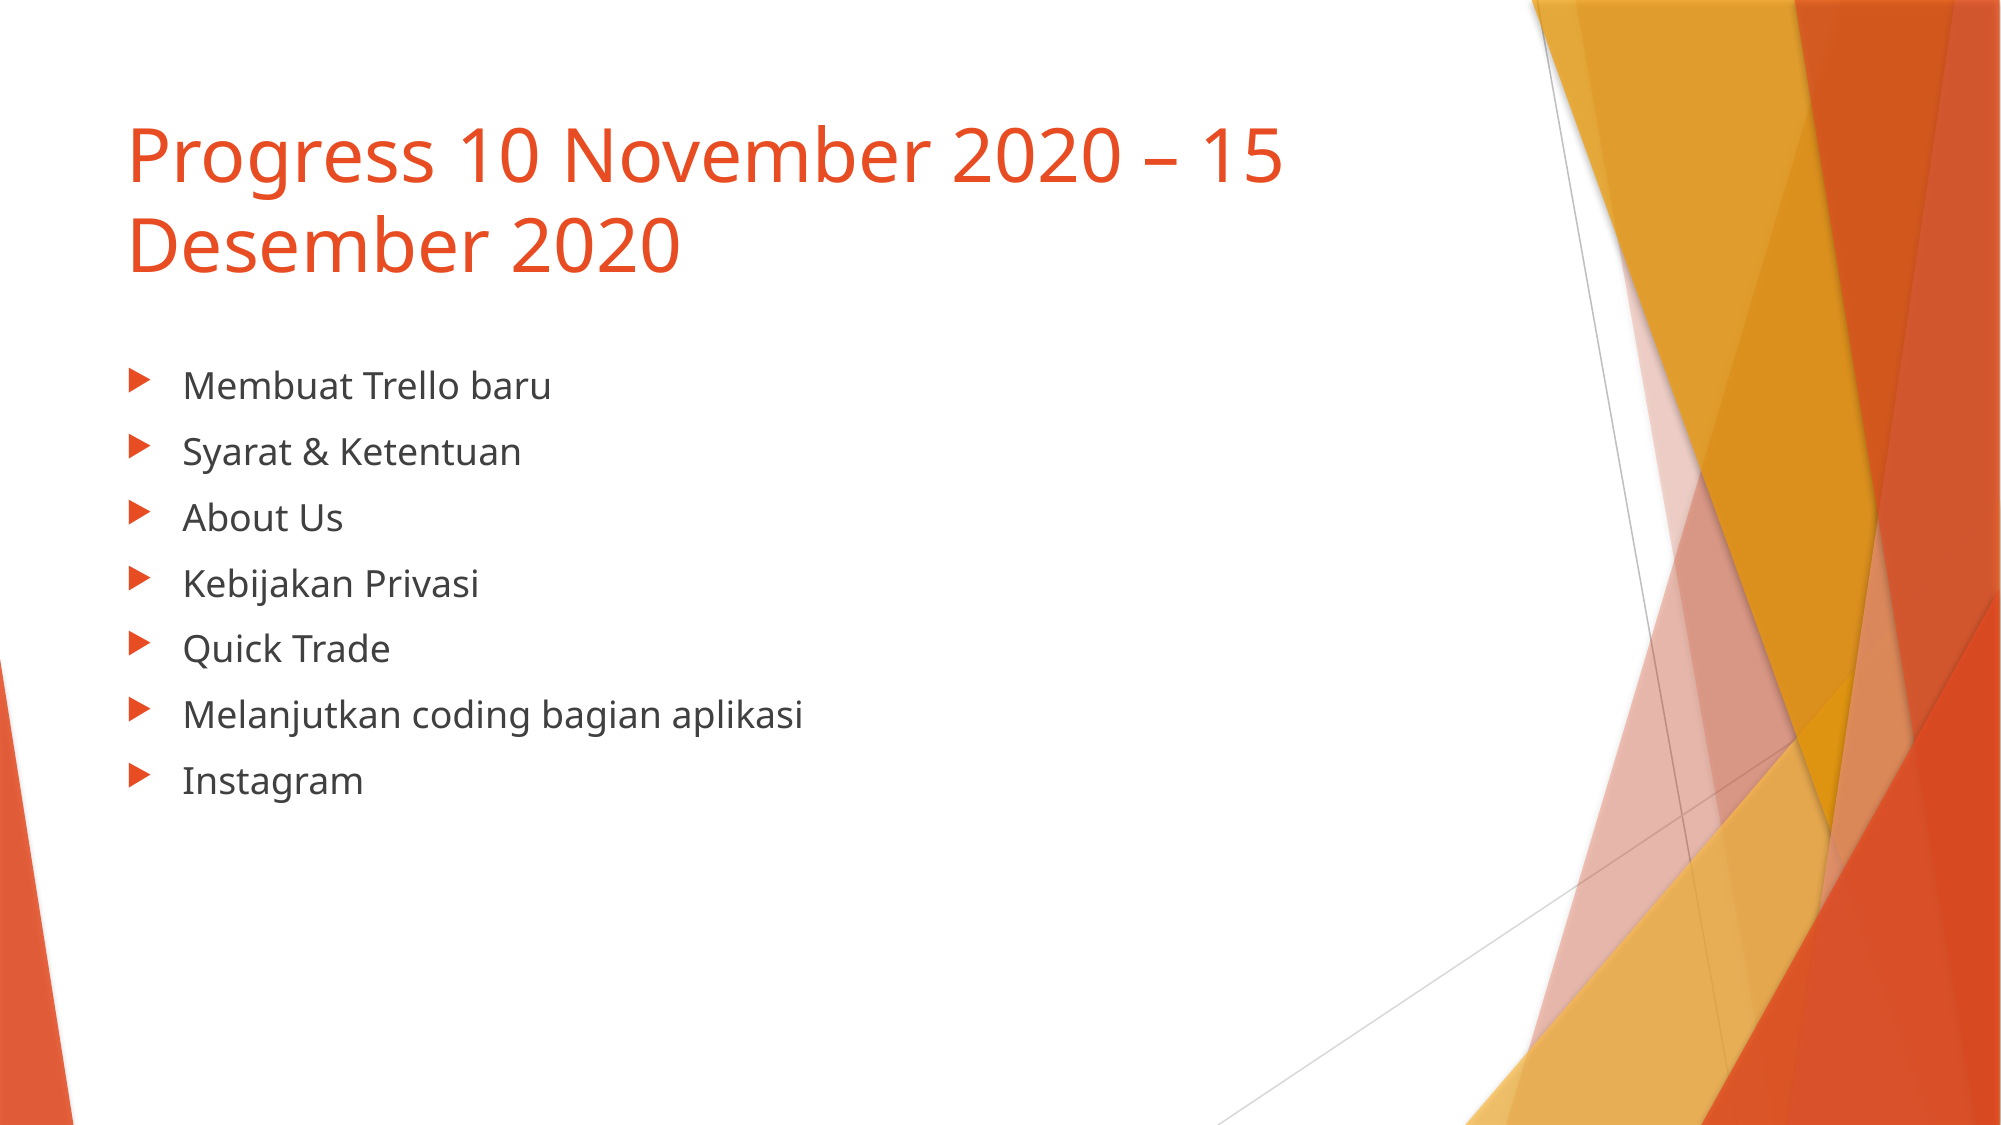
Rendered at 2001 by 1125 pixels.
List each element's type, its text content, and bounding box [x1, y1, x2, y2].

list Membuat Trello baru Syarat & Ketentuan About Us Kebijakan Privasi Quick Trade Melanjutkan coding bagian aplikasi Instagram [111, 354, 1522, 992]
title Progress 10 November 2020 – 15 Desember 2020 [111, 99, 1522, 317]
